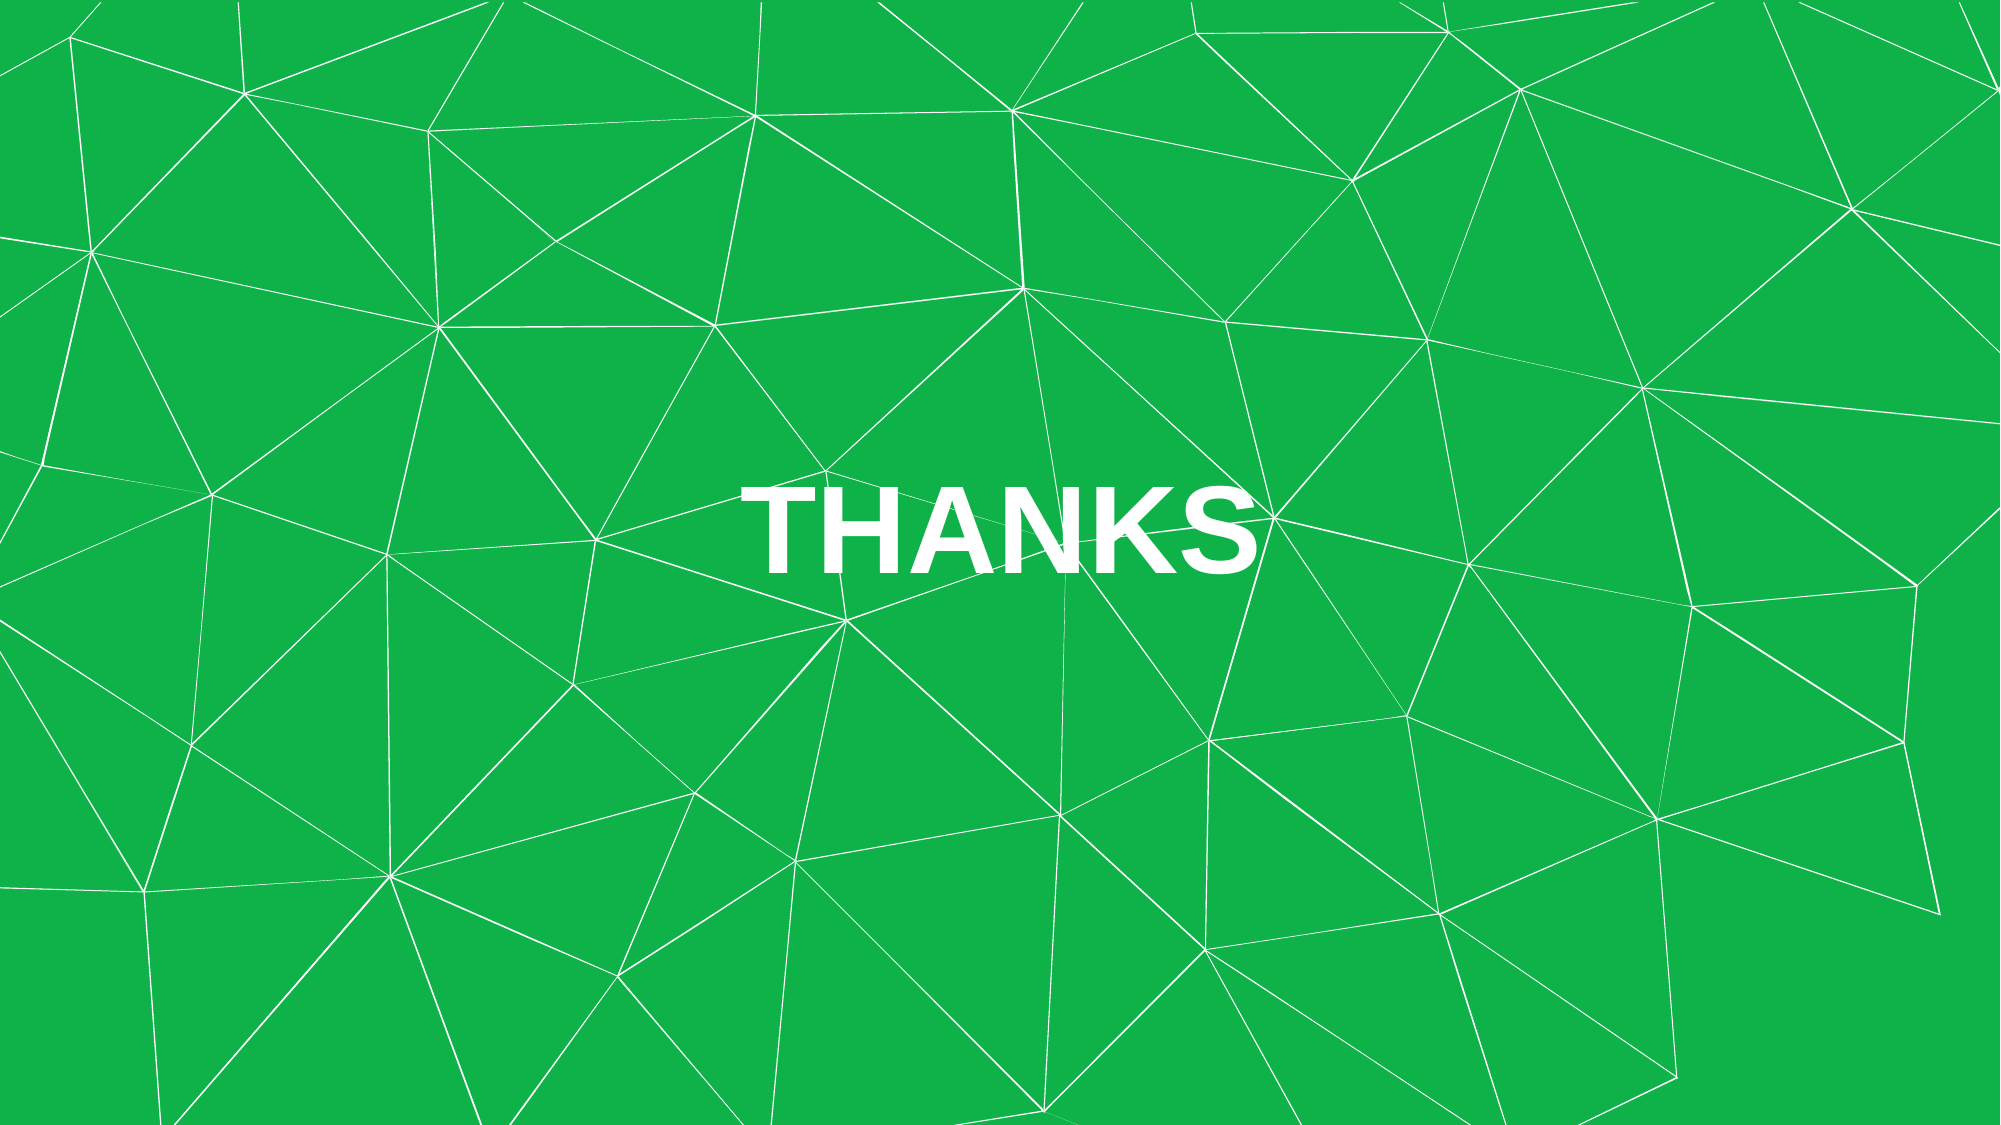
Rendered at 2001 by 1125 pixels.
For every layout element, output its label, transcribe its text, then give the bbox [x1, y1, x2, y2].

text_box TH ANKS [725, 440, 1277, 606]
